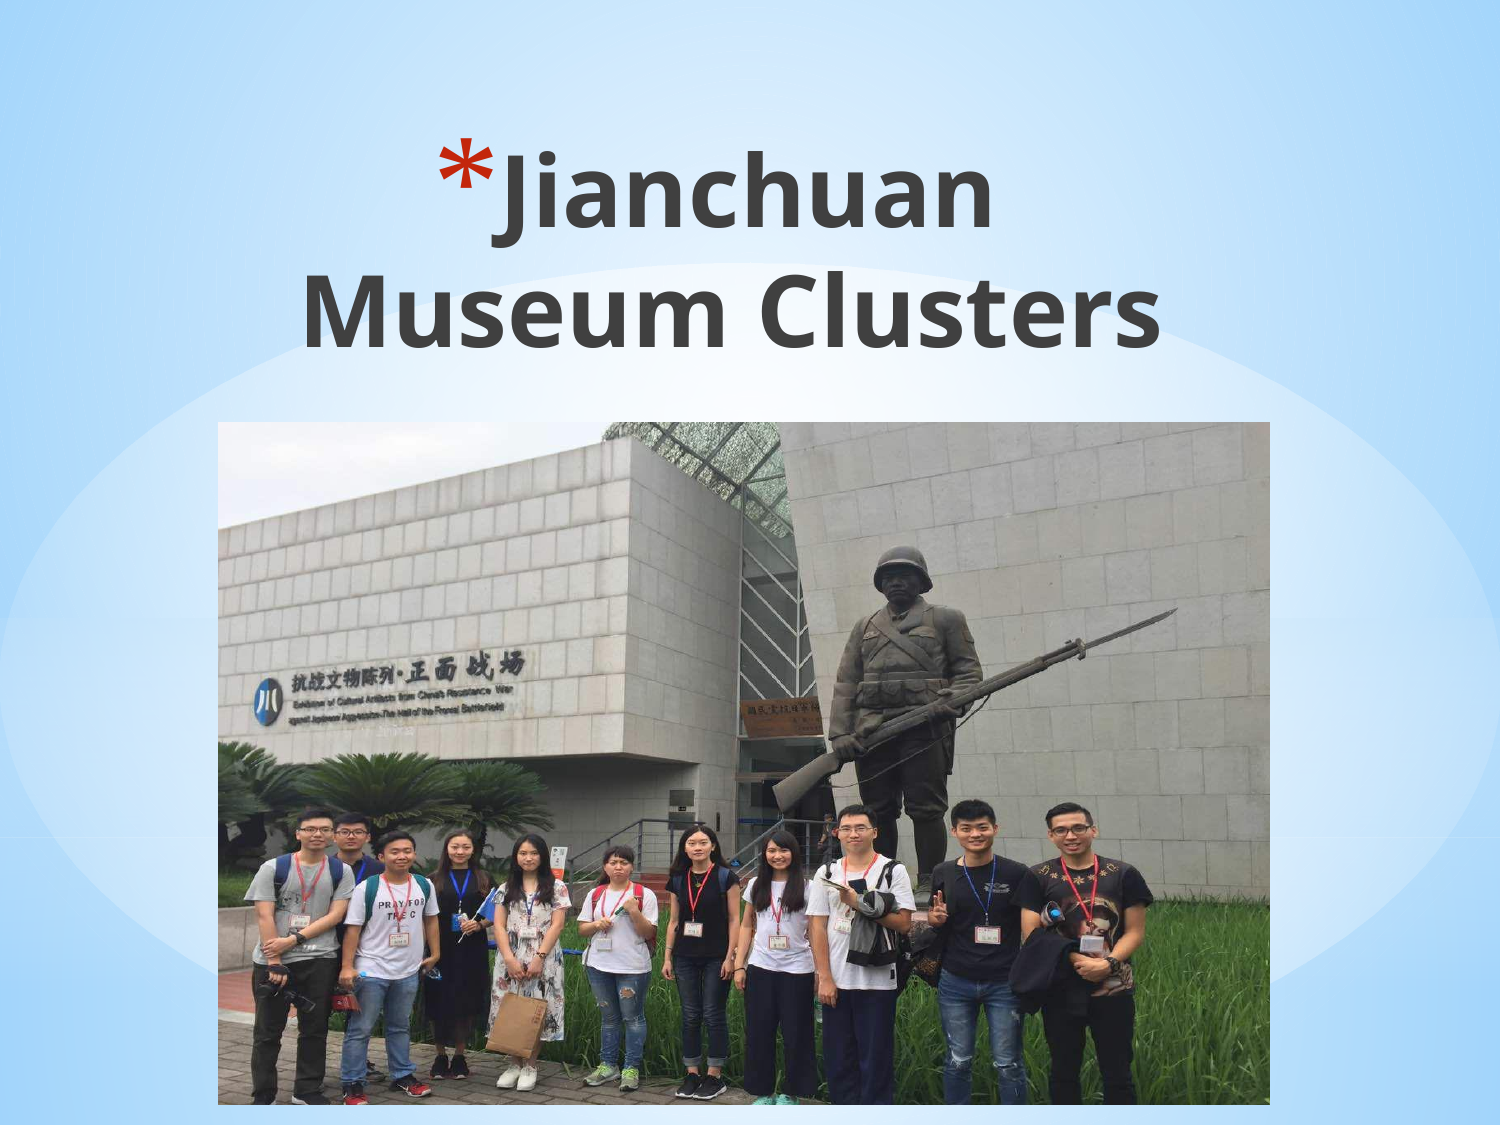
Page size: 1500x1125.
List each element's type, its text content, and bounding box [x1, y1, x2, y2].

list Jianchuan Museum Clusters [187, 120, 1238, 690]
picture [218, 421, 1270, 1105]
